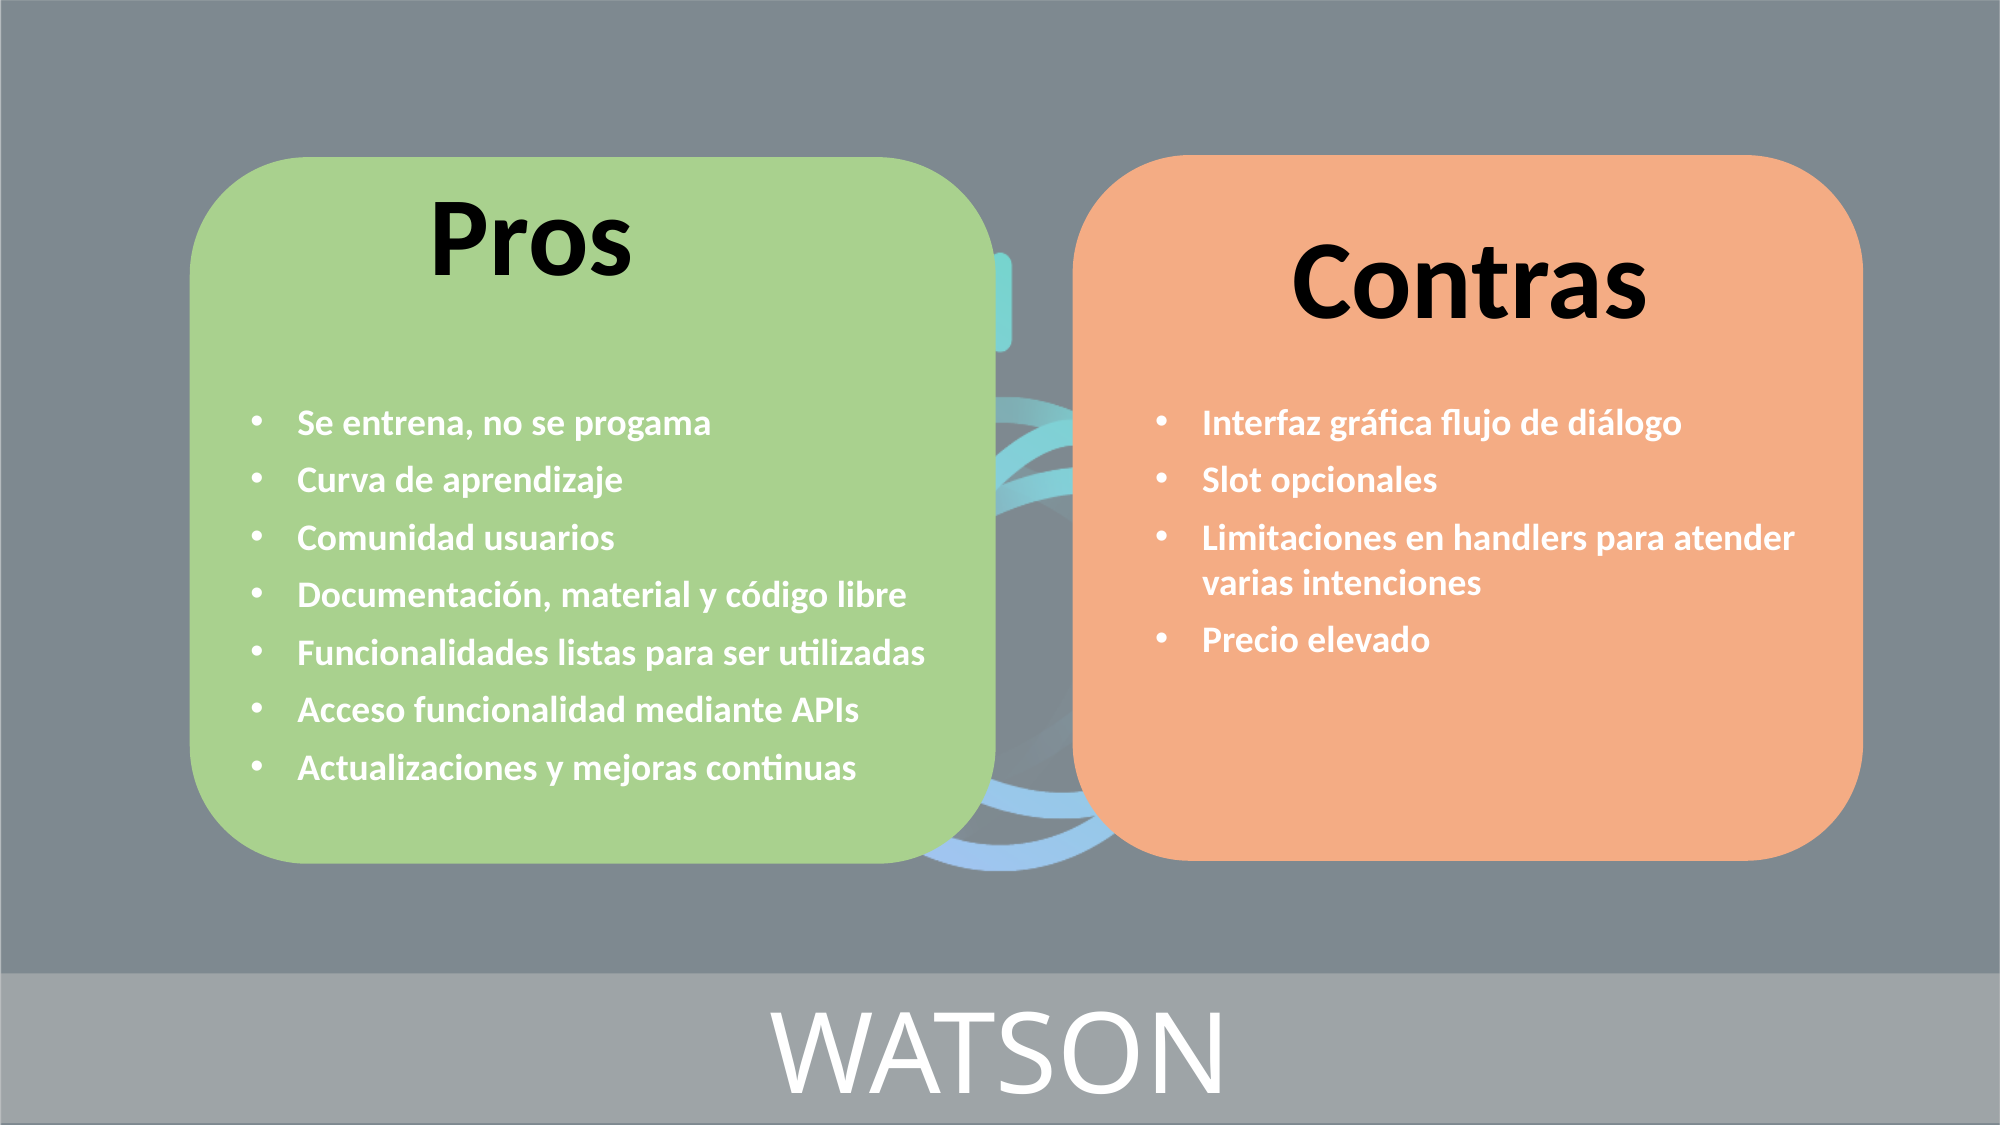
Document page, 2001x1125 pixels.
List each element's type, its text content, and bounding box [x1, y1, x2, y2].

text_box Se entrena, no se progama Curva de aprendizaje Comunidad usuarios Documentación, material y código libre Funcionalidades listas para ser utilizadas Acceso funcionalidad mediante APIs Actualizaciones y mejoras continuas [235, 390, 950, 968]
text_box Pros [414, 155, 919, 305]
text_box [1071, 153, 1865, 862]
text_box Contras [1277, 198, 1727, 348]
text_box WATSON [0, 973, 2000, 1124]
text_box Interfaz gráfica flujo de diálogo Slot opcionales Limitaciones en handlers para atender varias intenciones Precio elevado [1140, 390, 1817, 841]
text_box [188, 156, 997, 841]
